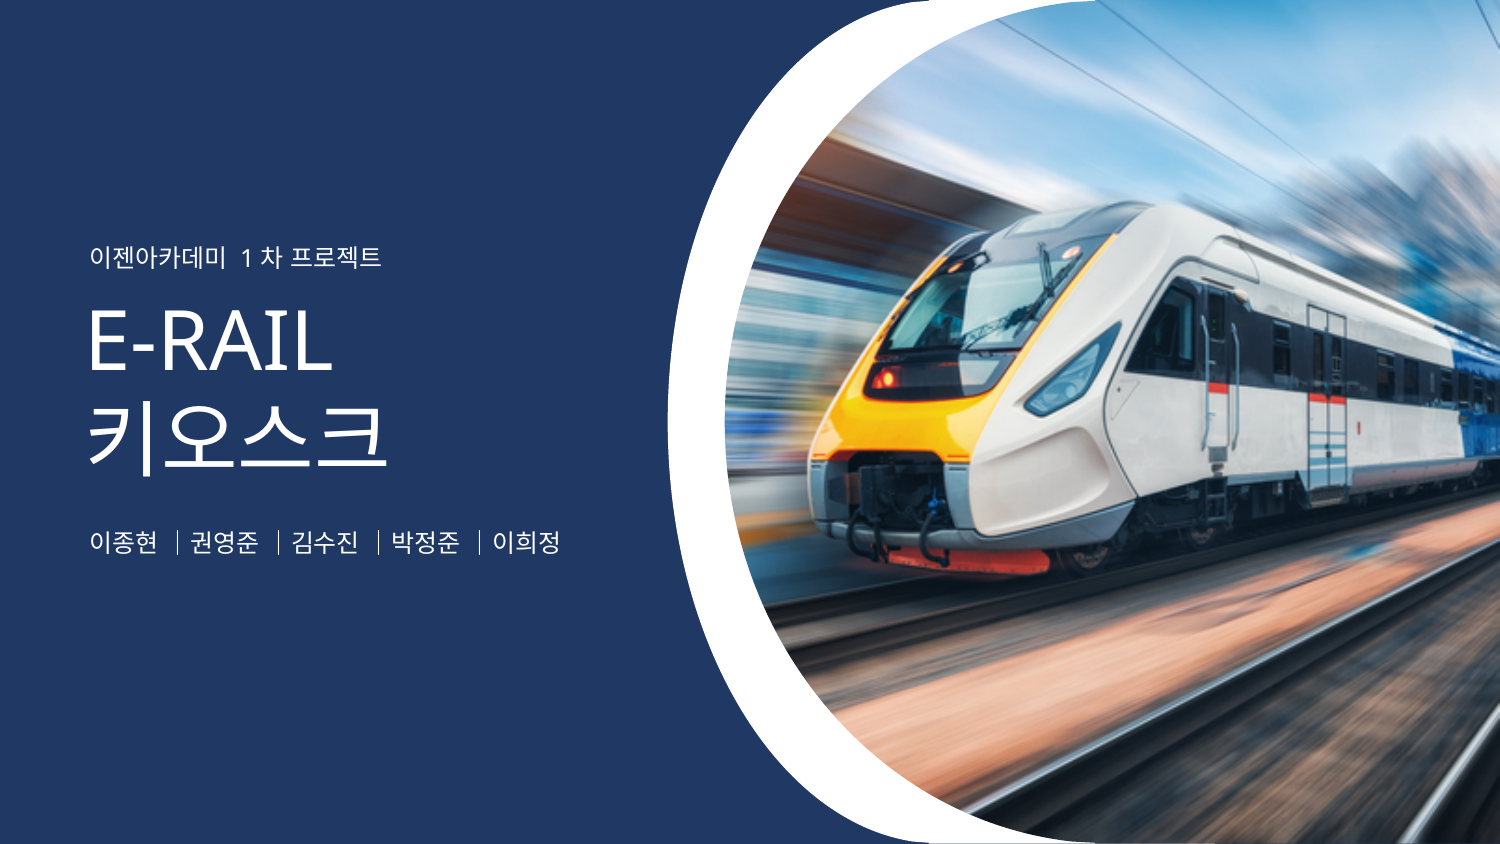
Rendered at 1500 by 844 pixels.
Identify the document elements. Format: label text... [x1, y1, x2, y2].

text_box E-RAIL 키오스크 [69, 280, 447, 495]
picture [724, 0, 1500, 844]
text_box 이종현 ｜권영준 ｜김수진 ｜박정준 ｜이희정 [74, 519, 589, 565]
text_box 이젠아카데미 1차 프로젝트 [74, 234, 404, 280]
text_box [666, 162, 724, 681]
